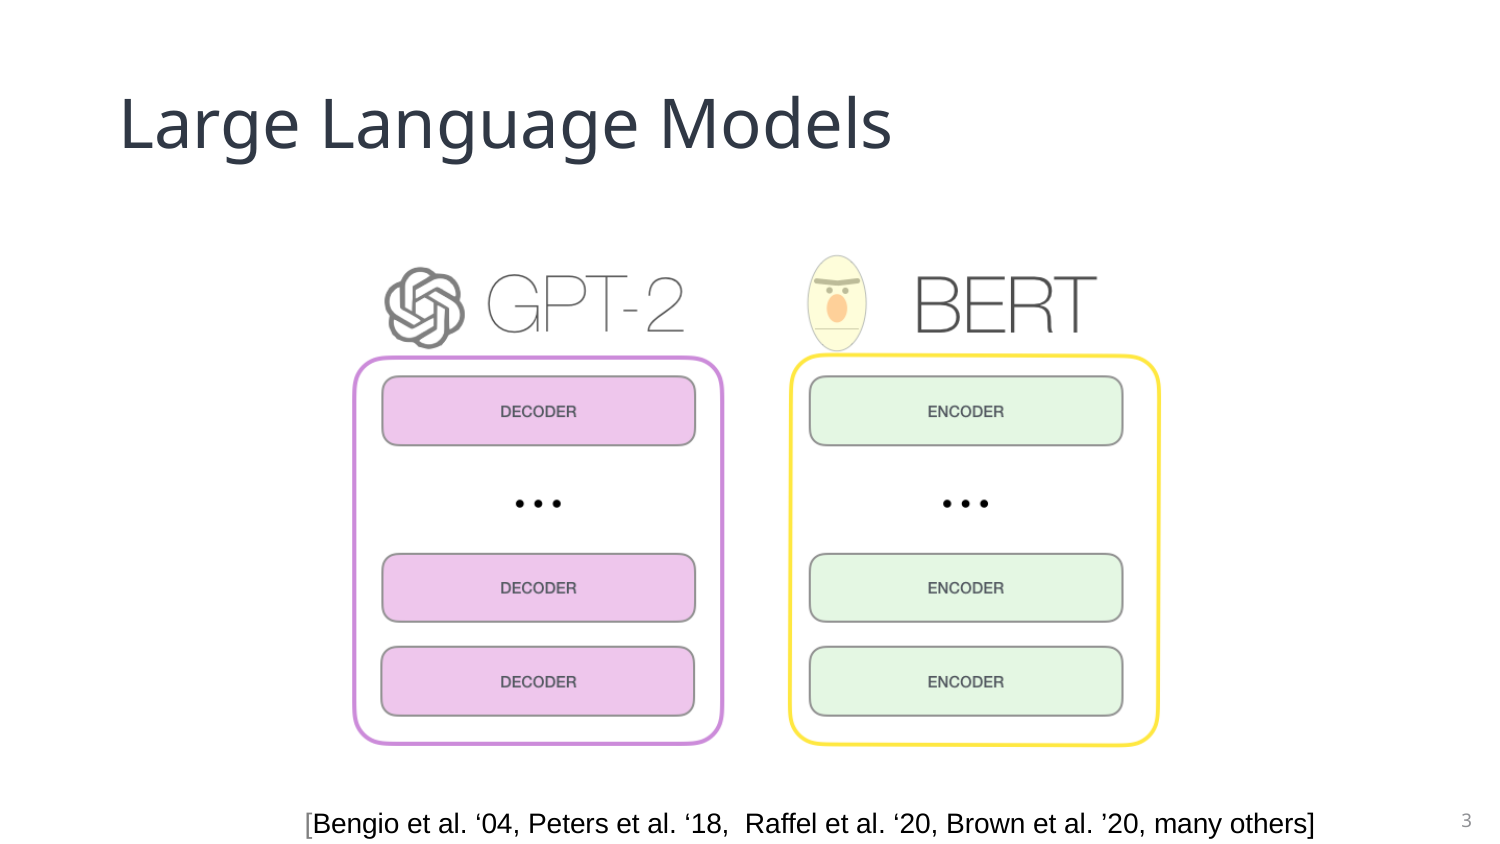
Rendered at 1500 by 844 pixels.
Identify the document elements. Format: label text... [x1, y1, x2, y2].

slide_number 3 [1434, 799, 1500, 844]
text_box [Bengio et al. ‘04, Peters et al. ‘18, Raffel et al. ‘20, Brown et al. ’20, many others] [289, 798, 1331, 844]
picture [224, 224, 1190, 795]
title Large Language Models [103, 44, 1397, 208]
